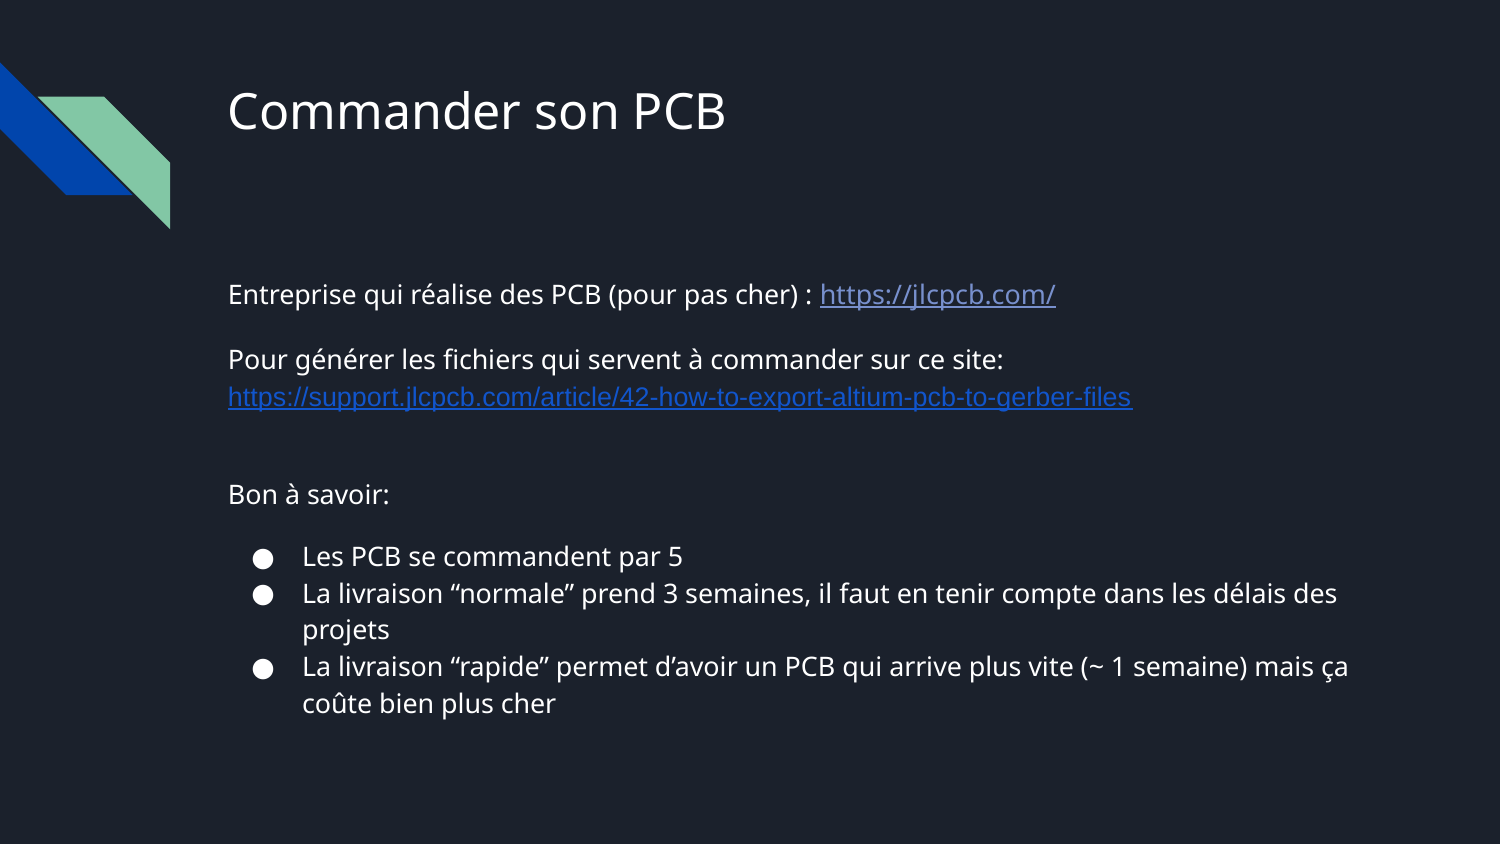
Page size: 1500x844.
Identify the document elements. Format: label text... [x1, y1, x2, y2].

list Entreprise qui réalise des PCB (pour pas cher) : https://jlcpcb.com/ Pour générer les fichiers qui servent à commander sur ce site: https://support.jlcpcb.com/article/42-how-to-export-altium-pcb-to-gerber-files Bon à savoir: Les PCB se commandent par 5 La livraison “normale” prend 3 semaines, il faut en tenir compte dans les délais des projets La livraison “rapide” permet d’avoir un PCB qui arrive plus vite (~ 1 semaine) mais ça coûte bien plus cher [212, 257, 1368, 735]
title Commander son PCB [212, 64, 1368, 215]
